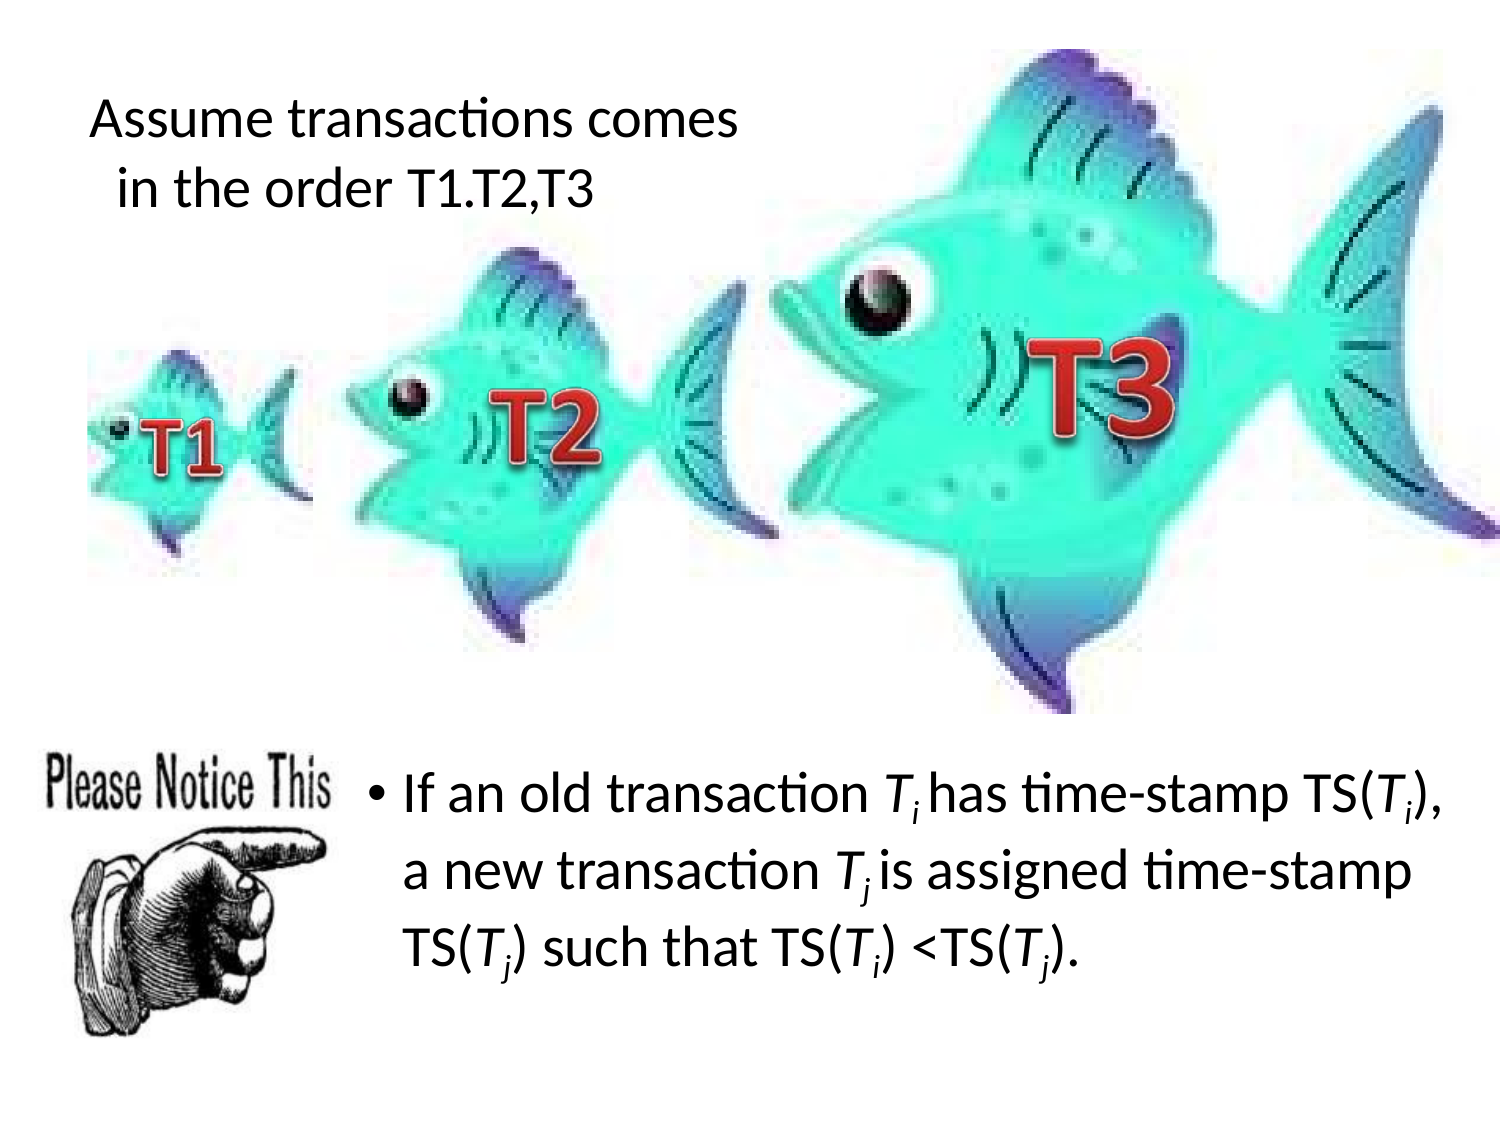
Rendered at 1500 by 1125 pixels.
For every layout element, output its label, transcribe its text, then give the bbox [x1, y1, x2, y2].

text_box [1014, 332, 1188, 460]
text_box [478, 384, 613, 482]
subtitle If an old transaction Ti has time-stamp TS(Ti), a new transaction Tj is assigned time-stamp TS(Tj) such that TS(Ti) <TS(Tj). [15, 751, 1485, 1125]
text_box [87, 49, 1500, 714]
text_box Assume transactions comes in the order T1.T2,T3 [87, 76, 748, 219]
text_box [130, 414, 232, 490]
text_box [37, 725, 350, 1046]
